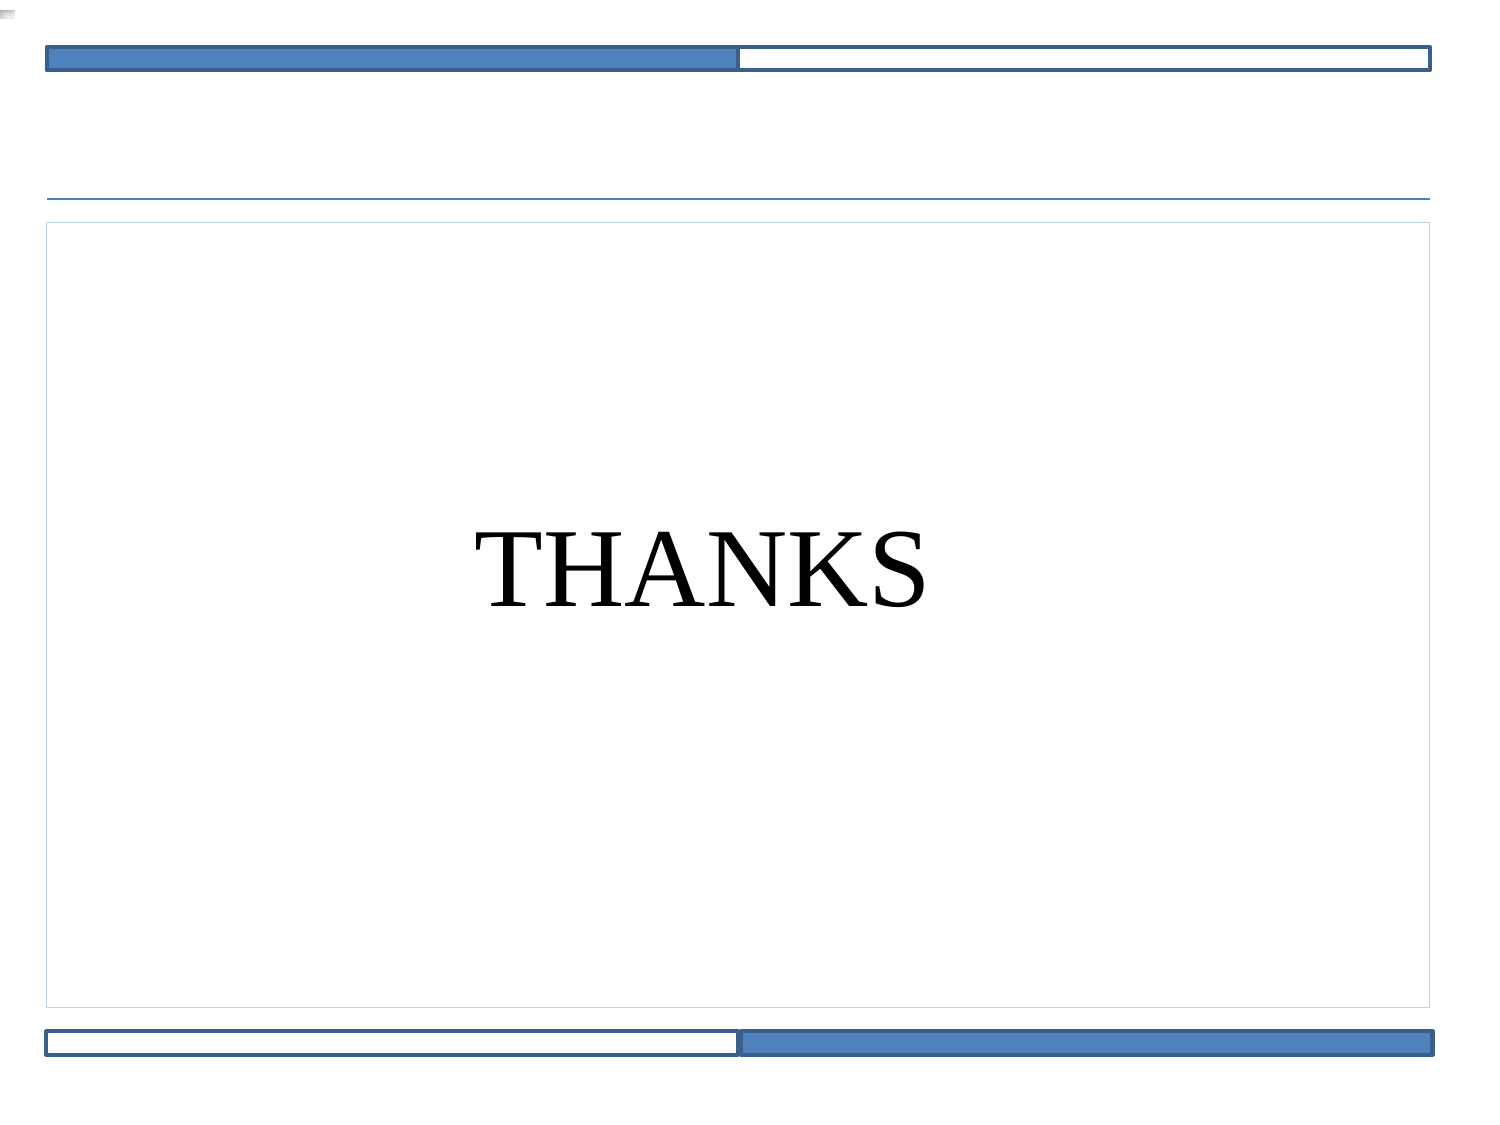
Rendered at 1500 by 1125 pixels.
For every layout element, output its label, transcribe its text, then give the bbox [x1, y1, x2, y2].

text_box [740, 1029, 1435, 1057]
text_box THANKS [460, 486, 1059, 637]
text_box [736, 45, 1432, 72]
text_box [44, 1029, 740, 1057]
list [46, 222, 1430, 1008]
text_box [45, 45, 736, 72]
